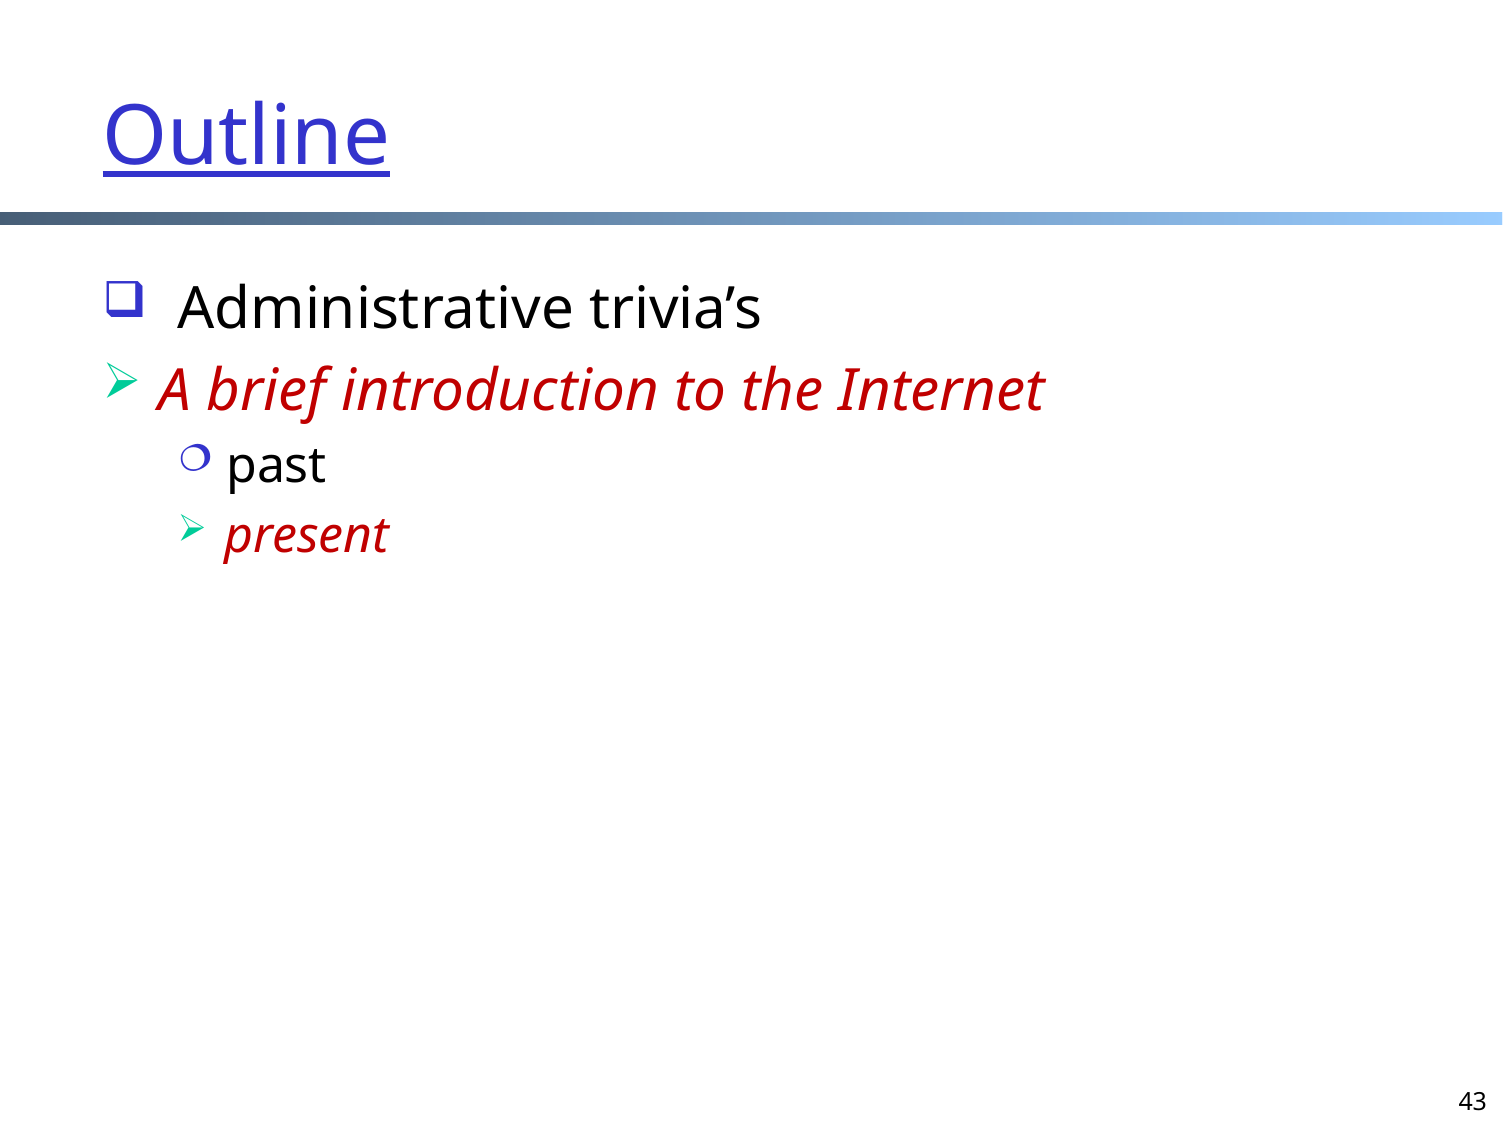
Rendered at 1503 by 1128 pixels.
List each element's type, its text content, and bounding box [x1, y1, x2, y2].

slide_number 43 [1151, 1051, 1503, 1128]
text_box Administrative trivia’s A brief introduction to the Internet past present [87, 262, 1365, 1027]
title Outline [87, 37, 1365, 226]
